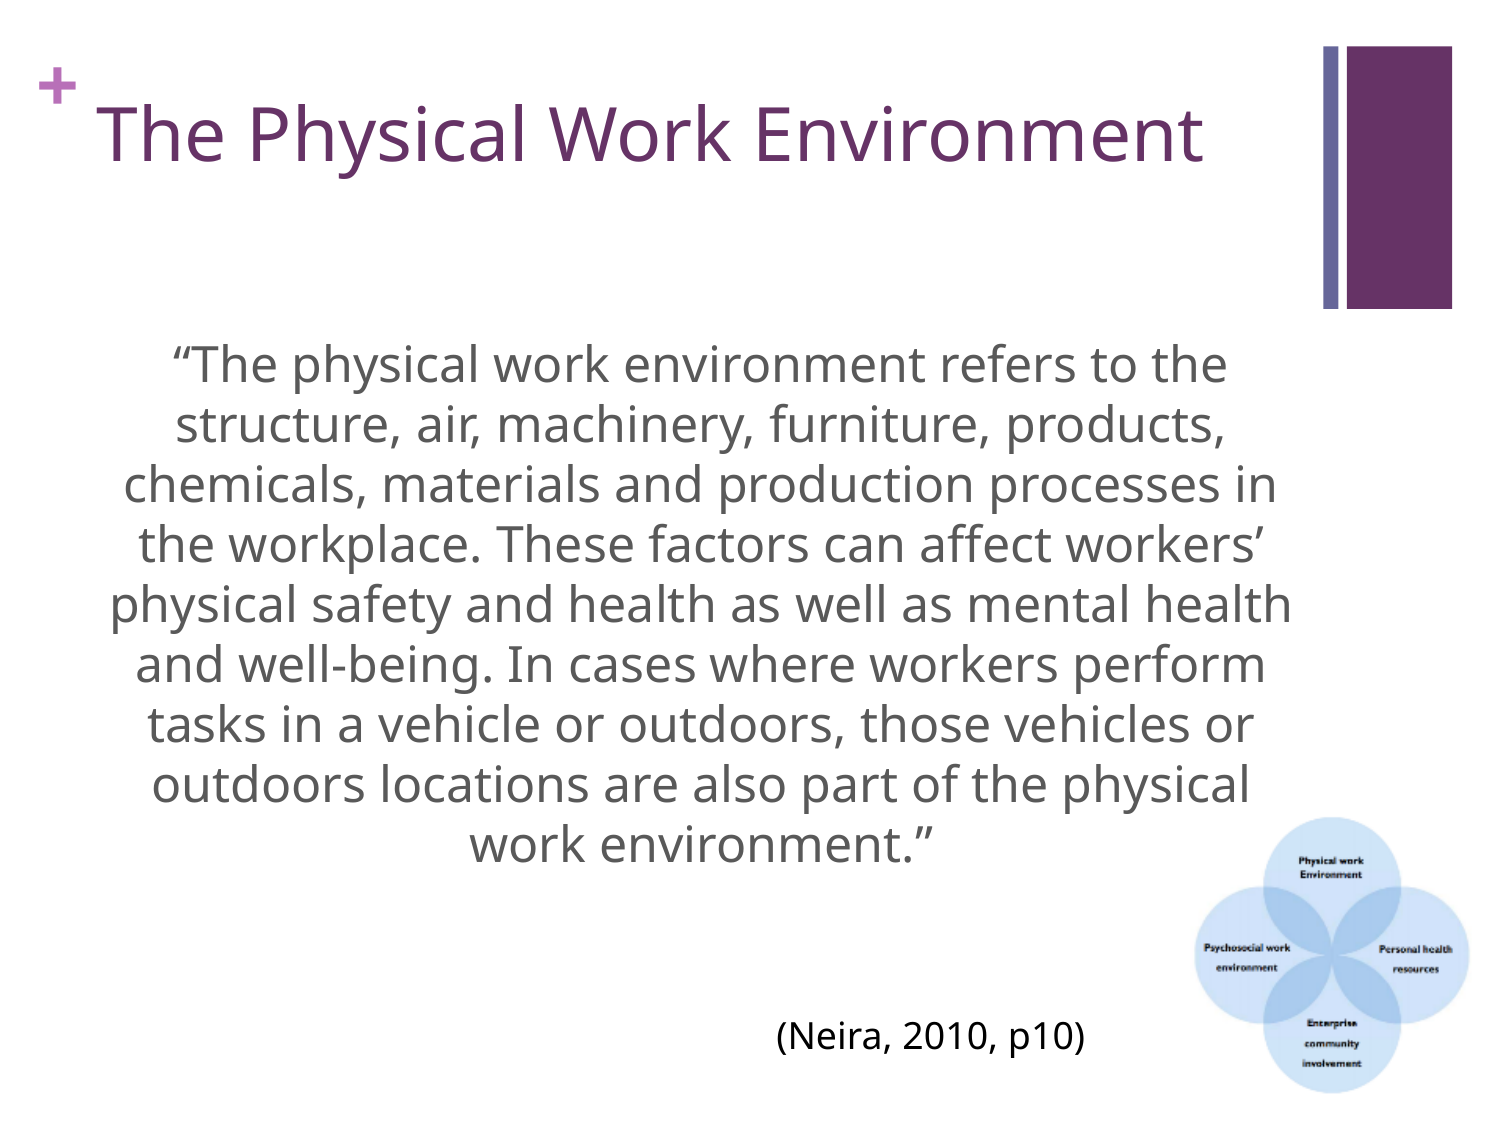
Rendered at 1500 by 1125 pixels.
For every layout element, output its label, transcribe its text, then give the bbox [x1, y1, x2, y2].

text_box (Neira, 2010, p10) [81, 1004, 1101, 1065]
picture [1168, 804, 1500, 1103]
list “The physical work environment refers to the structure, air, machinery, furniture, products, chemicals, materials and production processes in the workplace. These factors can affect workers’ physical safety and health as well as mental health and well-being. In cases where workers perform tasks in a vehicle or outdoors, those vehicles or outdoors locations are also part of the physical work environment.” [81, 324, 1322, 1005]
title The Physical Work Environment [81, 79, 1322, 263]
